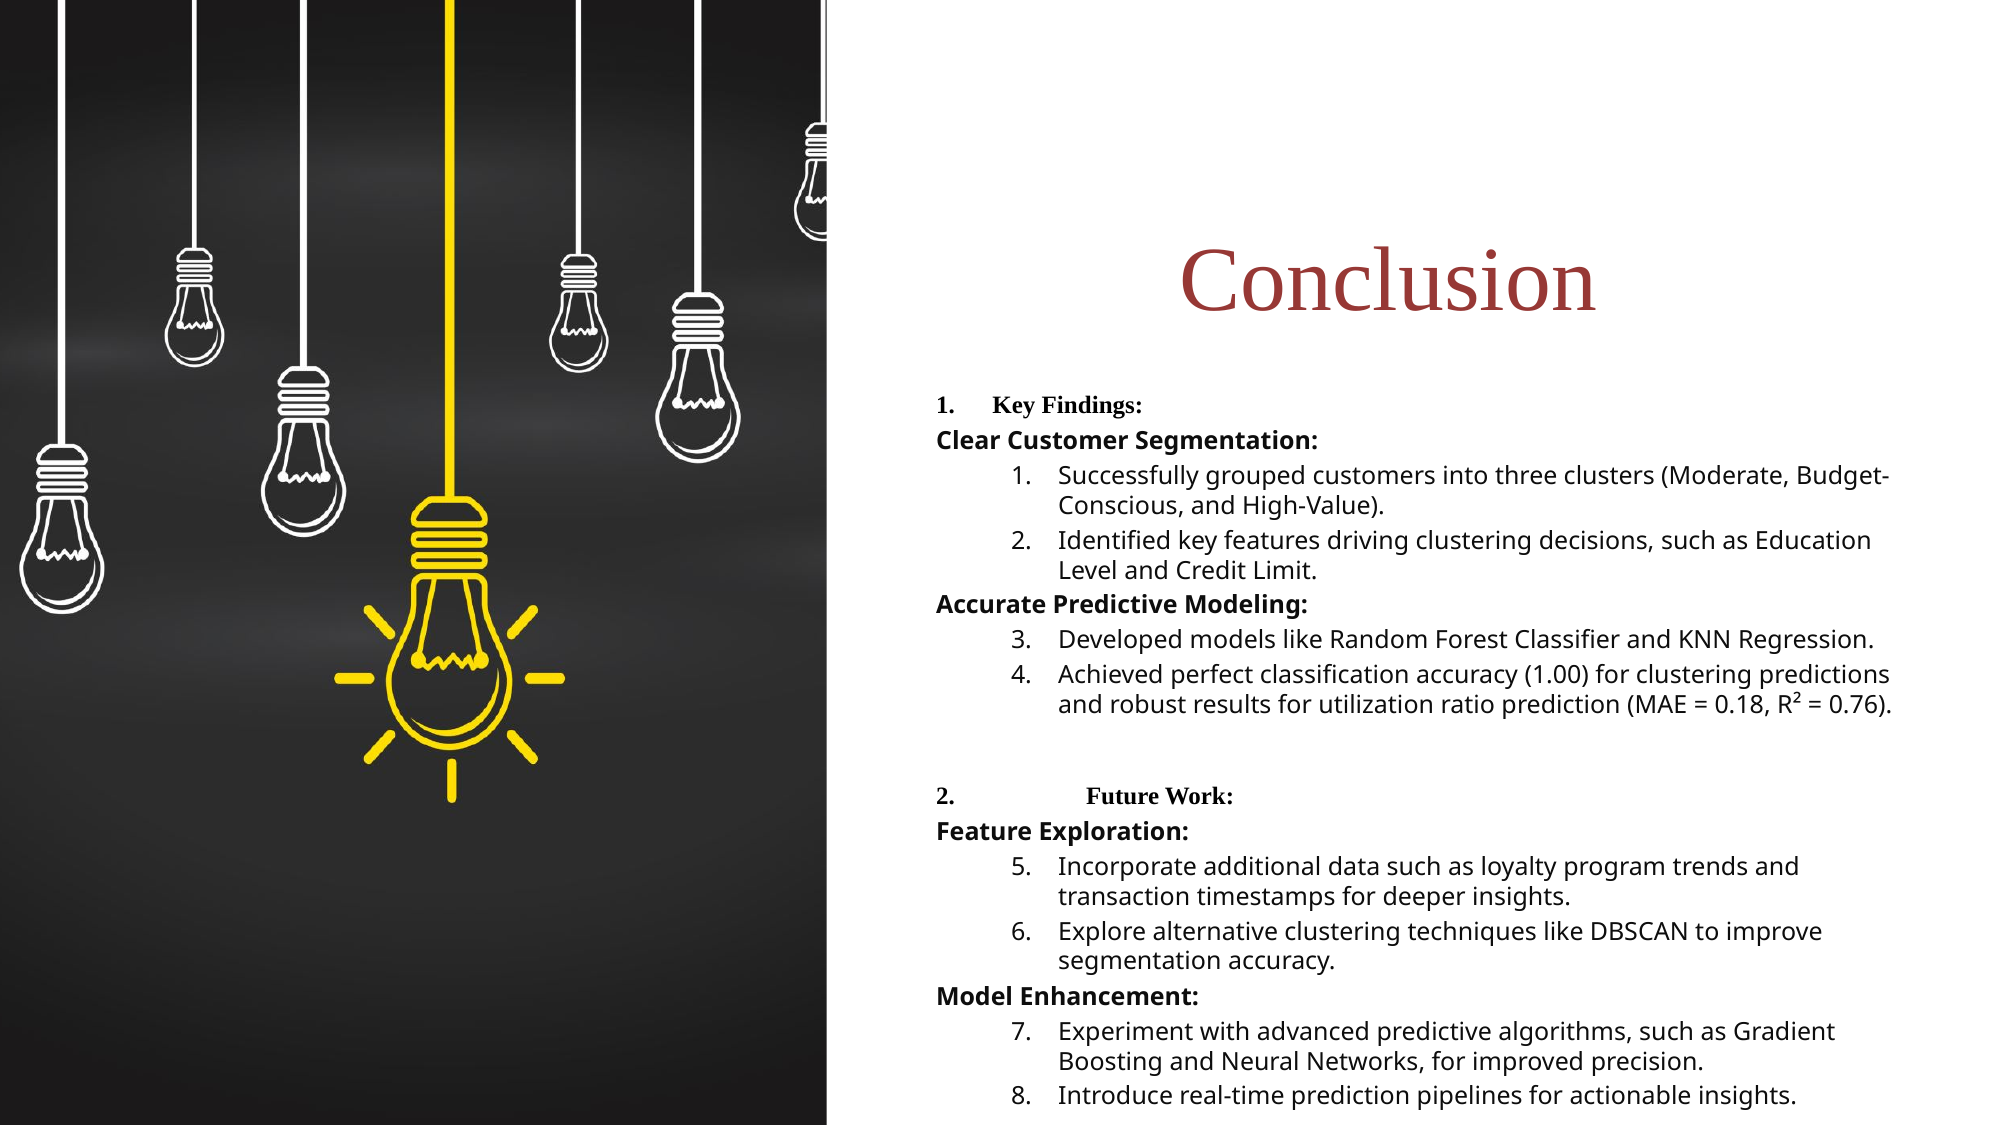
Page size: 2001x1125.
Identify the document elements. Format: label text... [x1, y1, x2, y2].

title Conclusion [1105, 226, 1672, 337]
list Key Findings: Clear Customer Segmentation: Successfully grouped customers into three clusters (Moderate, Budget-Conscious, and High-Value). Identified key features driving clustering decisions, such as Education Level and Credit Limit. Accurate Predictive Modeling: Developed models like Random Forest Classifier and KNN Regression. Achieved perfect classification accuracy (1.00) for clustering predictions and robust results for utilization ratio prediction (MAE = 0.18, R² = 0.76). 2. Future Work: Feature Exploration: Incorporate additional data such as loyalty program trends and transaction timestamps for deeper insights. Explore alternative clustering techniques like DBSCAN to improve segmentation accuracy. Model Enhancement: Experiment with advanced predictive algorithms, such as Gradient Boosting and Neural Networks, for improved precision. Introduce real-time prediction pipelines for actionable insights. [921, 384, 1941, 1125]
picture [0, 0, 827, 1125]
